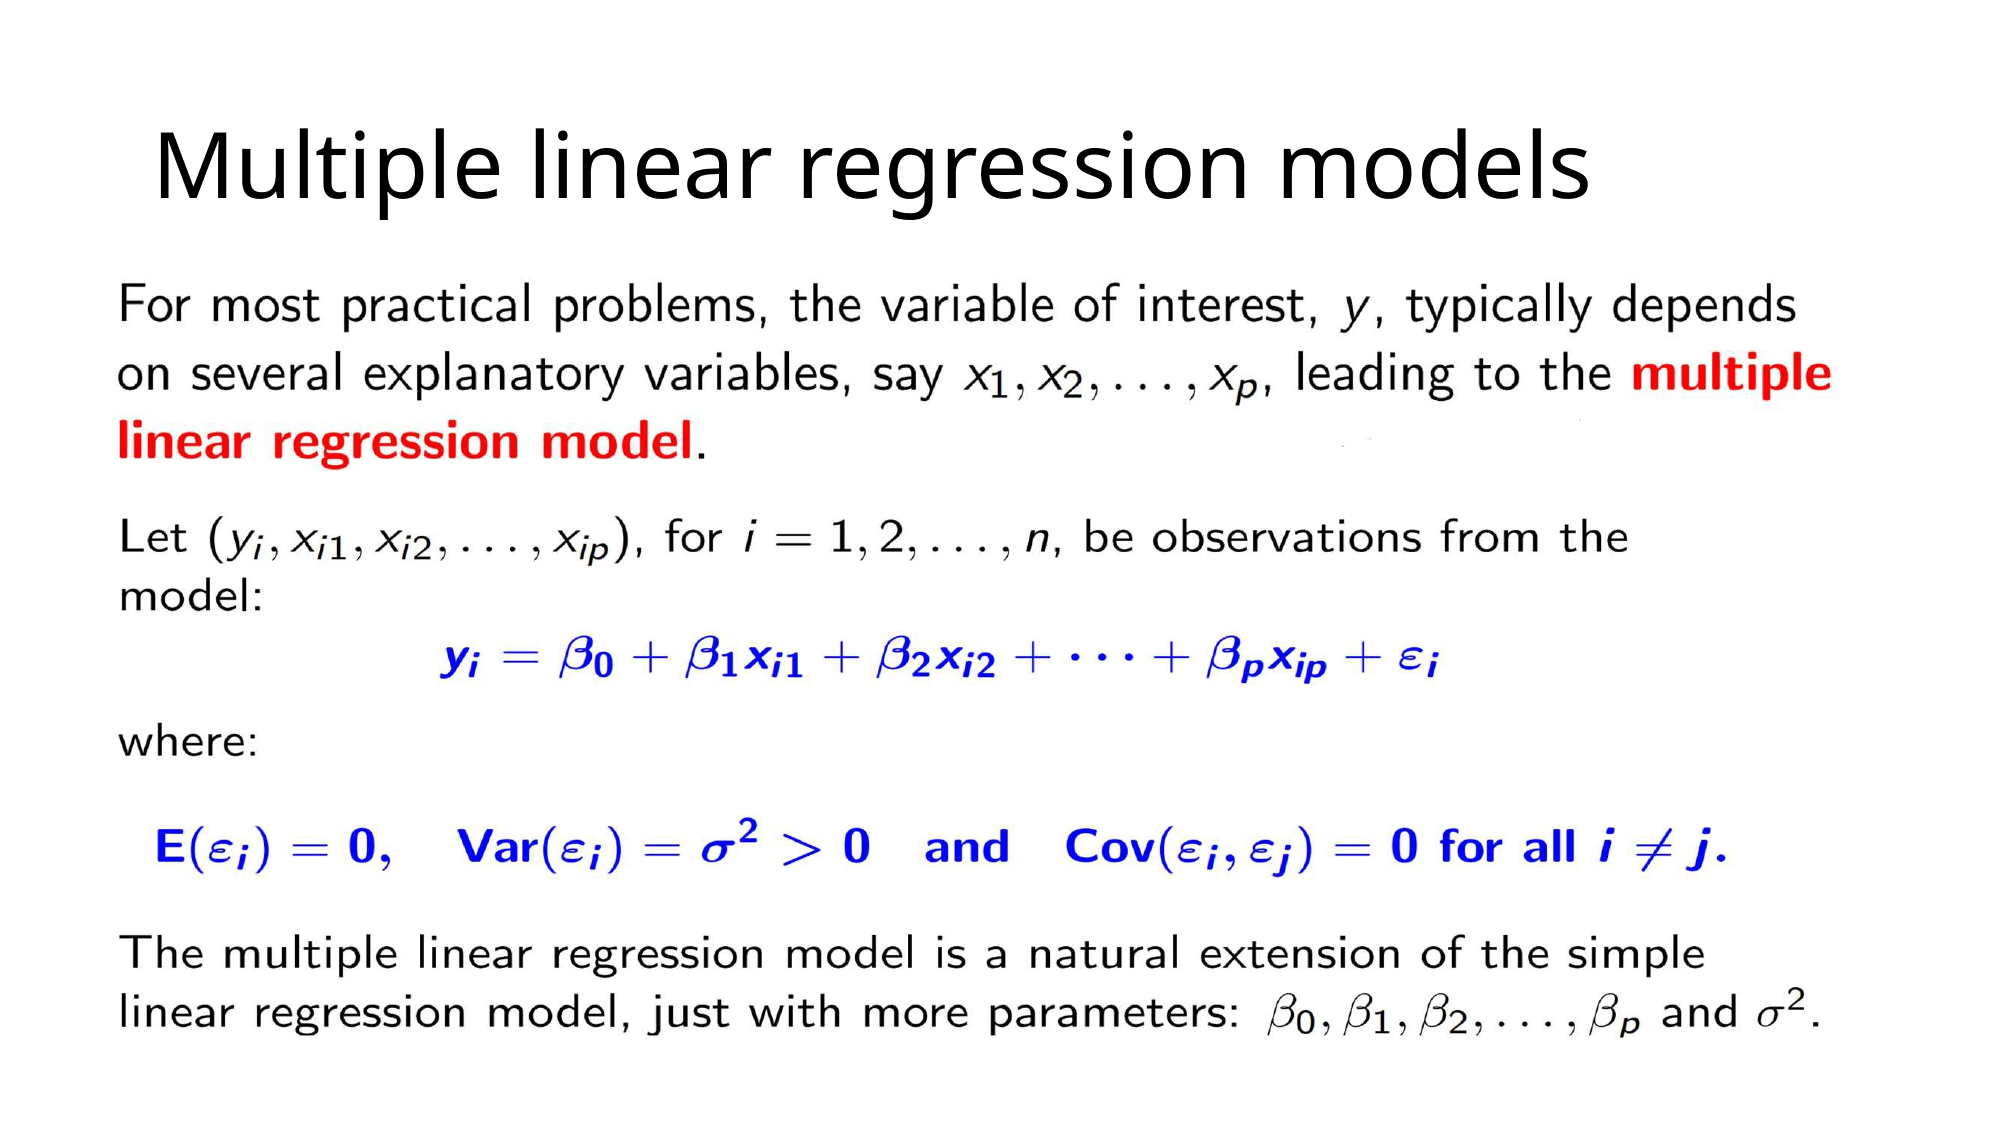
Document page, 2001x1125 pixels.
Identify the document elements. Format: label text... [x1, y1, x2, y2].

title Multiple linear regression models [137, 59, 1863, 278]
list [112, 276, 1839, 472]
picture [112, 512, 1819, 1039]
